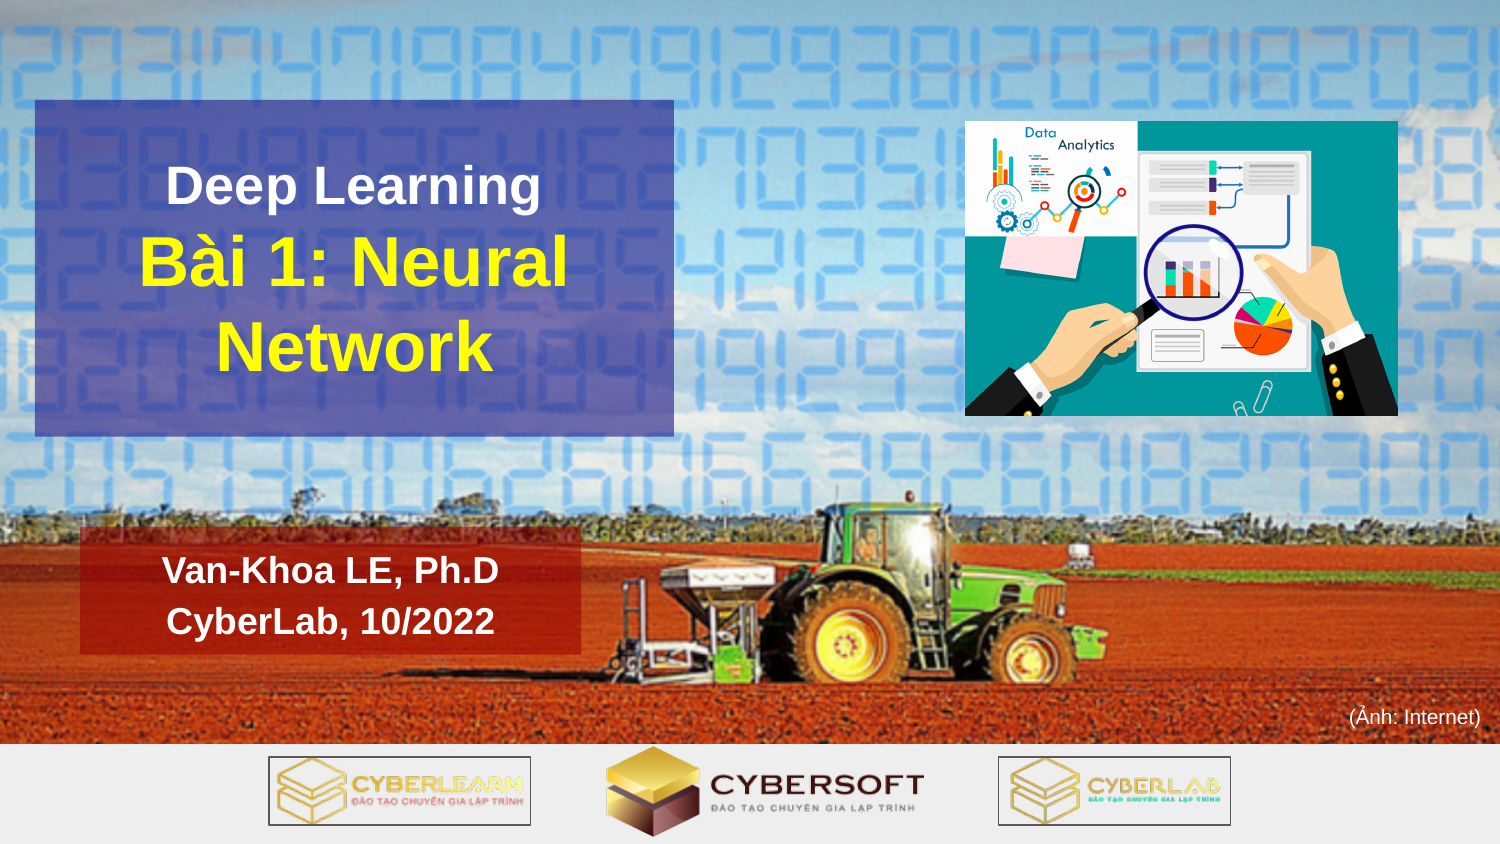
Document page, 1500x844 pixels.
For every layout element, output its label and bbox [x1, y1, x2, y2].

picture [0, 0, 1500, 744]
text_box [269, 746, 1231, 837]
